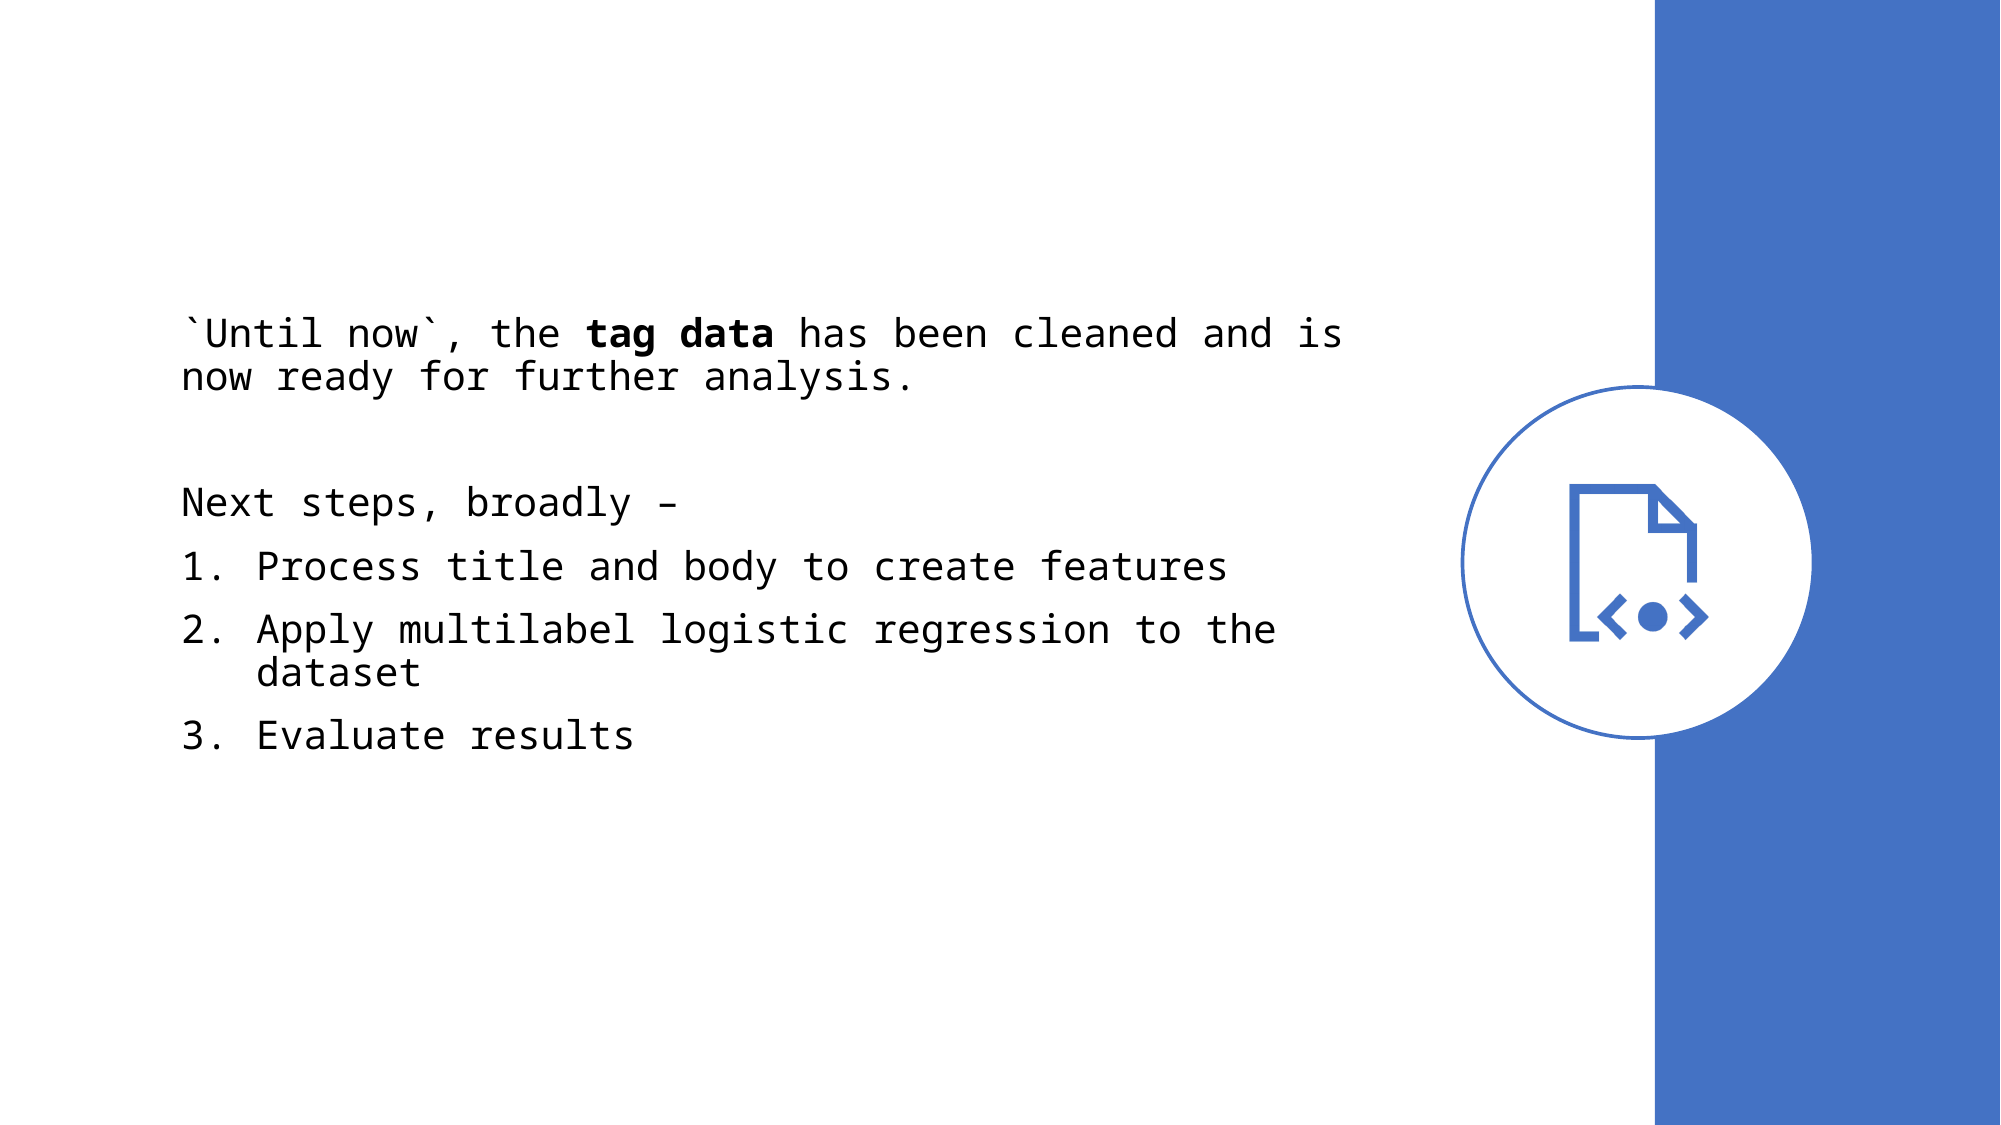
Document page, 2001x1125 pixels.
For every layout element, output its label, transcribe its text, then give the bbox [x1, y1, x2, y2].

picture [1544, 468, 1732, 657]
list `Until now`, the tag data has been cleaned and is now ready for further analysis. Next steps, broadly – Process title and body to create features Apply multilabel logistic regression to the dataset Evaluate results [166, 185, 1430, 887]
text_box [1461, 385, 1815, 740]
text_box [1654, 0, 2000, 1125]
